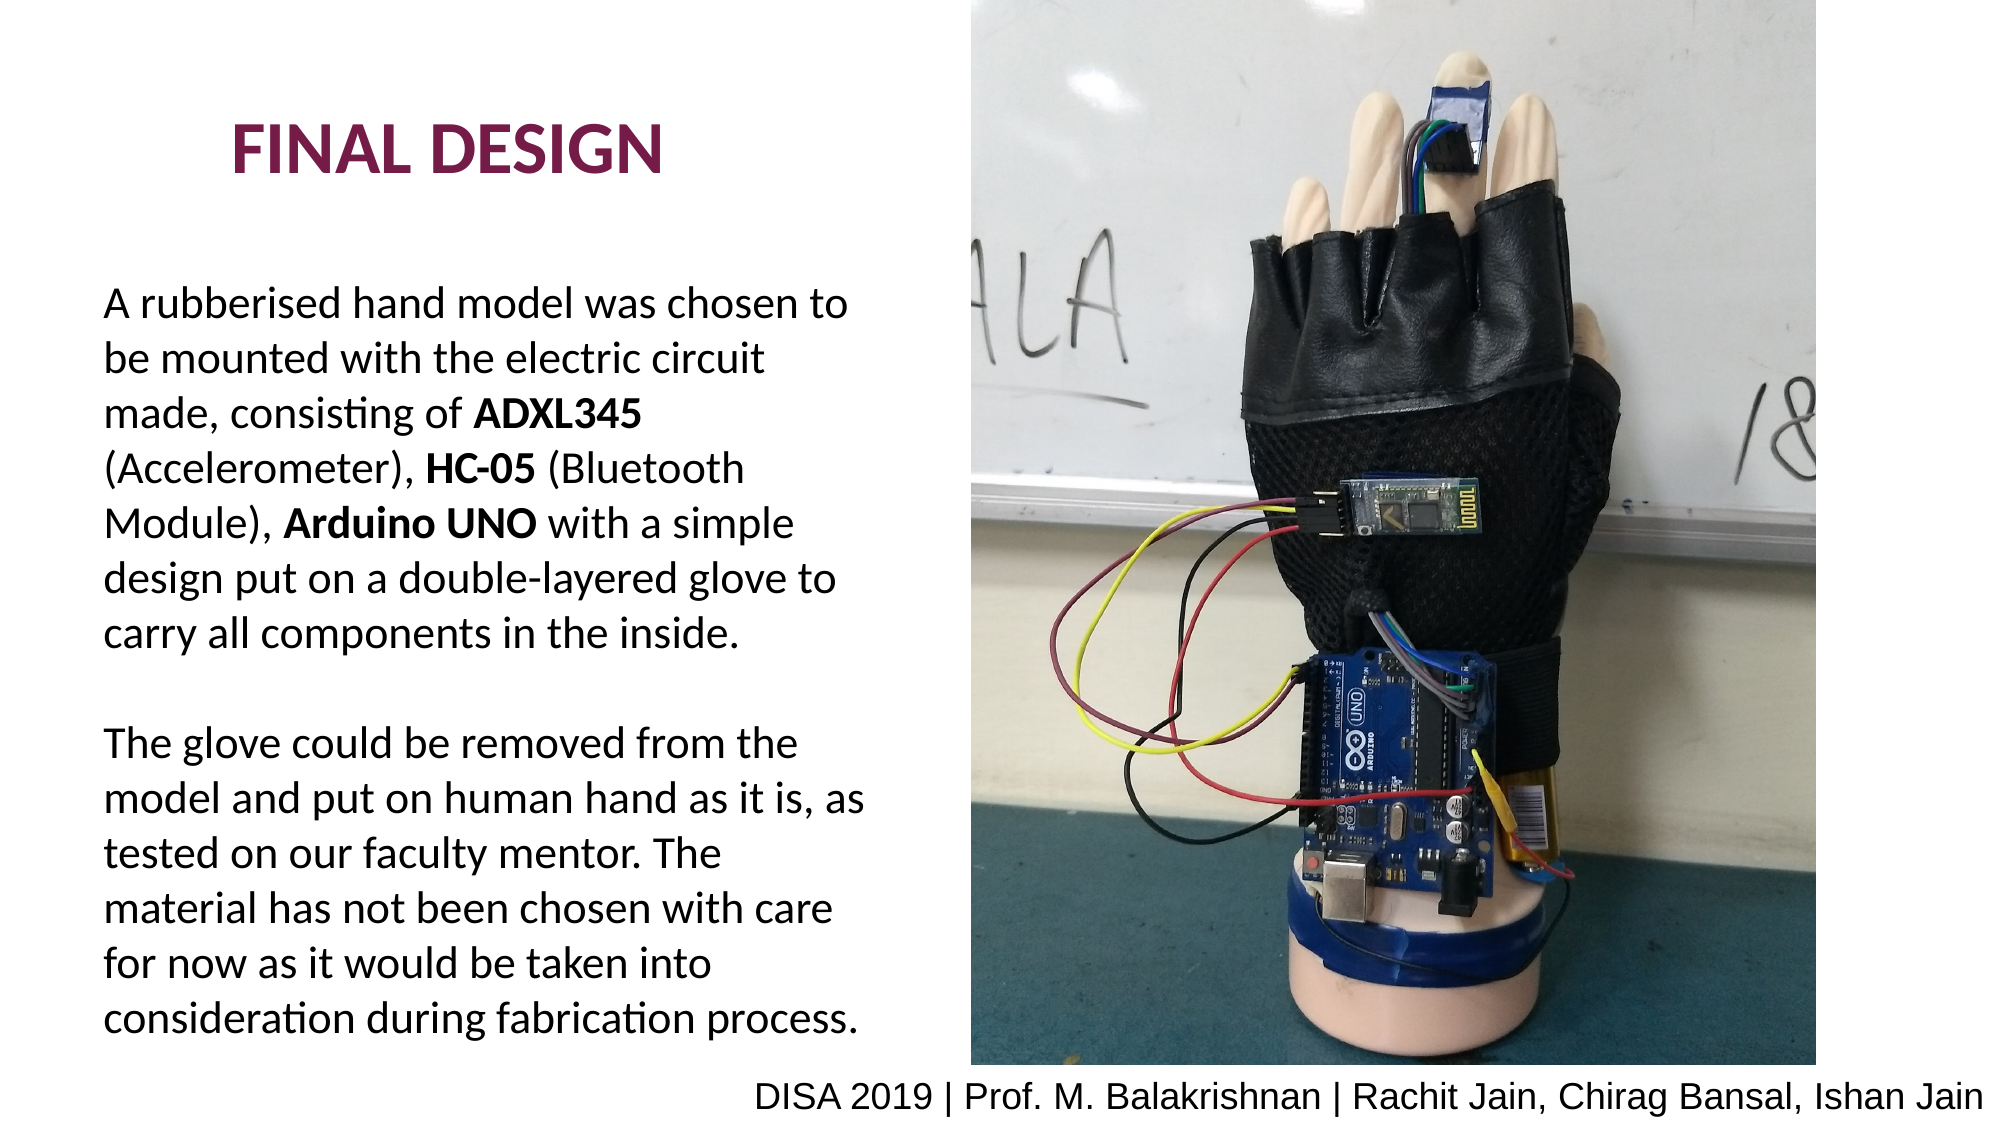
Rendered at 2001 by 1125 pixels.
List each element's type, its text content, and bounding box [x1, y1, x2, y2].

title FINAL DESIGN [160, 40, 737, 257]
text_box A rubberised hand model was chosen to be mounted with the electric circuit made, consisting of ADXL345 (Accelerometer), HC-05 (Bluetooth Module), Arduino UNO with a simple design put on a double-layered glove to carry all components in the inside. The glove could be removed from the model and put on human hand as it is, as tested on our faculty mentor. The material has not been chosen with care for now as it would be taken into consideration during fabrication process. [88, 257, 886, 1074]
text_box DISA 2019 | Prof. M. Balakrishnan | Rachit Jain, Chirag Bansal, Ishan Jain [657, 1064, 2000, 1125]
picture [971, 0, 1816, 1065]
